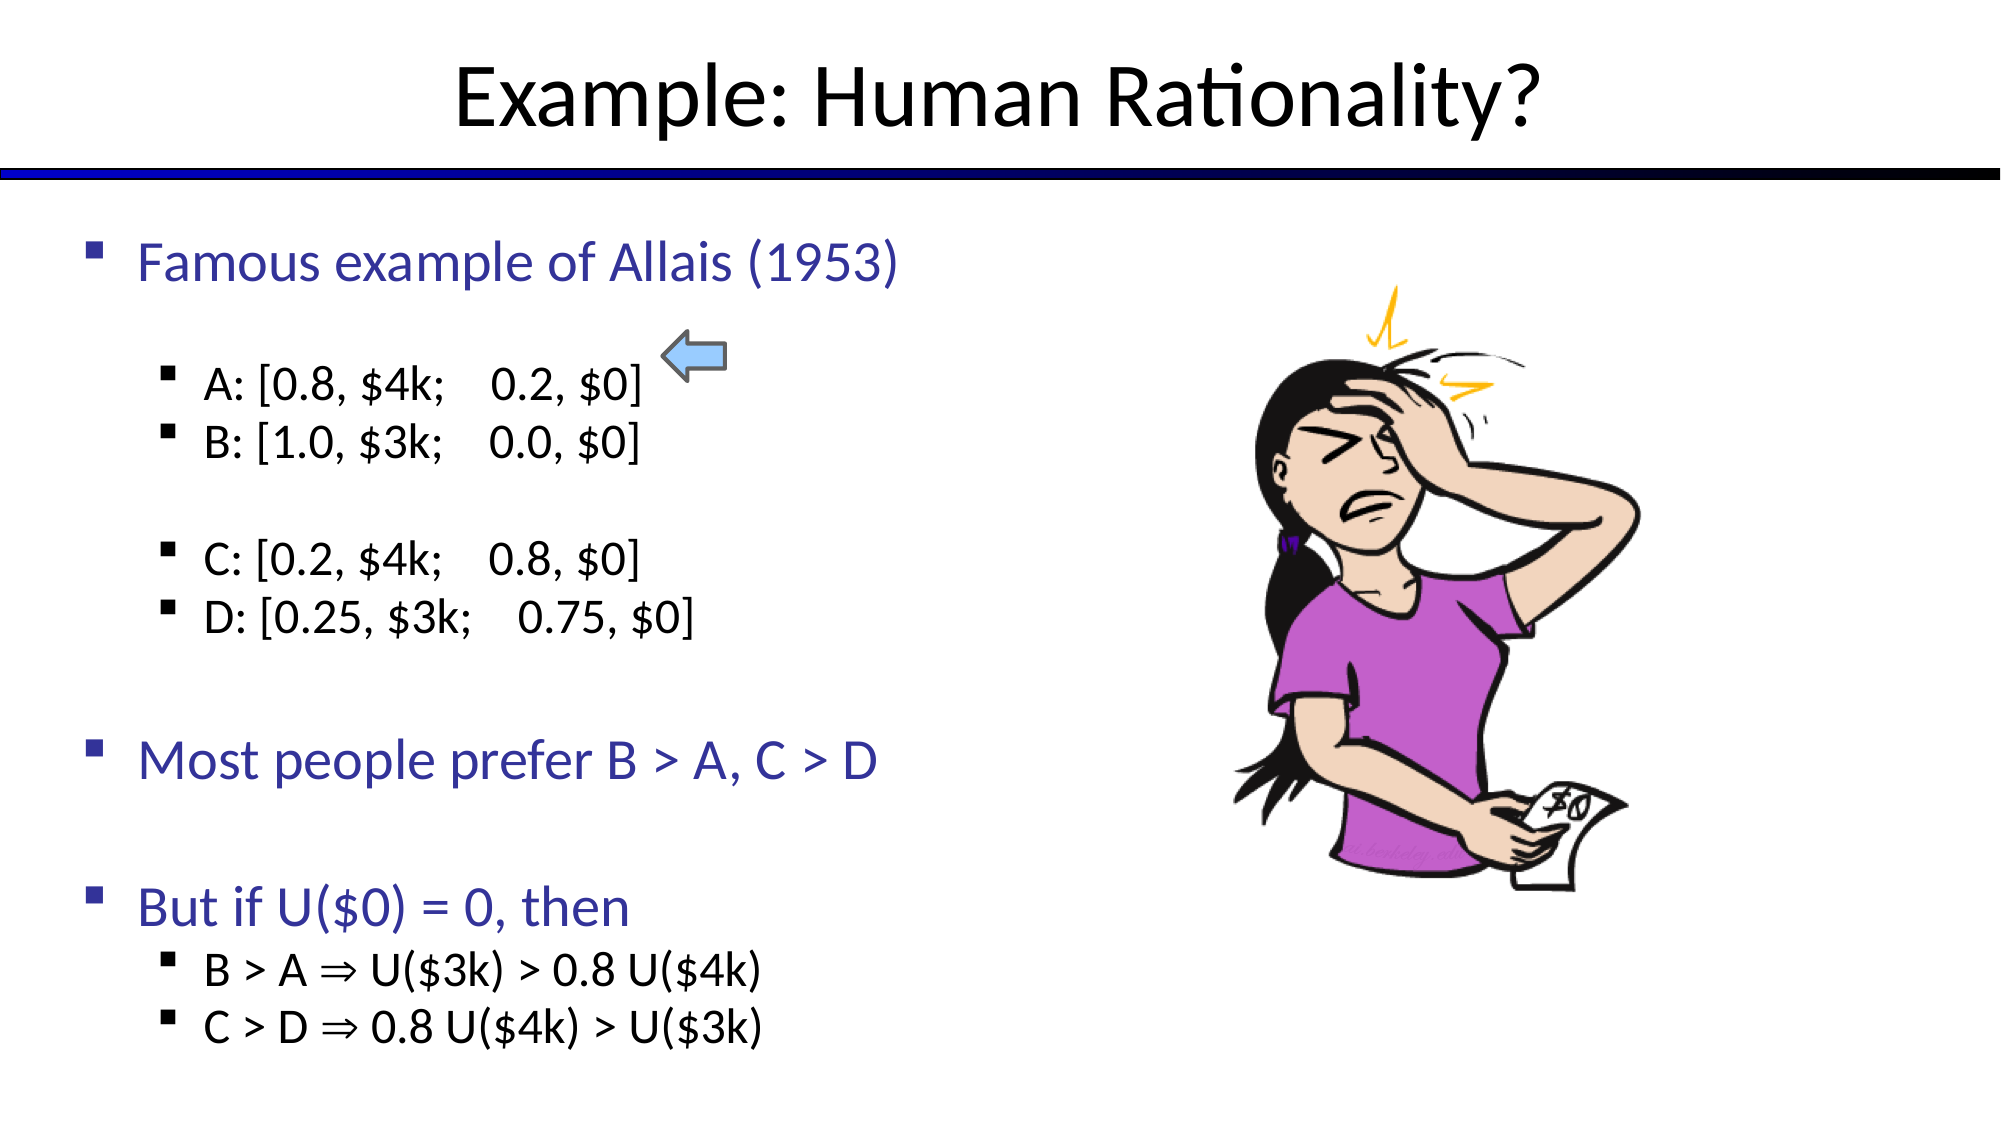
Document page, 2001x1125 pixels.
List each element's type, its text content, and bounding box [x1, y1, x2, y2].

text_box [660, 329, 727, 384]
picture [1185, 274, 1665, 934]
list Famous example of Allais (1953) A: [0.8, $4k; 0.2, $0] B: [1.0, $3k; 0.0, $0] C: [0.2, $4k; 0.8, $0] D: [0.25, $3k; 0.75, $0] Most people prefer B > A, C > D But if U($0) = 0, then B > A  U($3k) > 0.8 U($4k) C > D  0.8 U($4k) > U($3k) [66, 228, 1934, 1006]
title Example: Human Rationality? [0, 0, 2000, 184]
